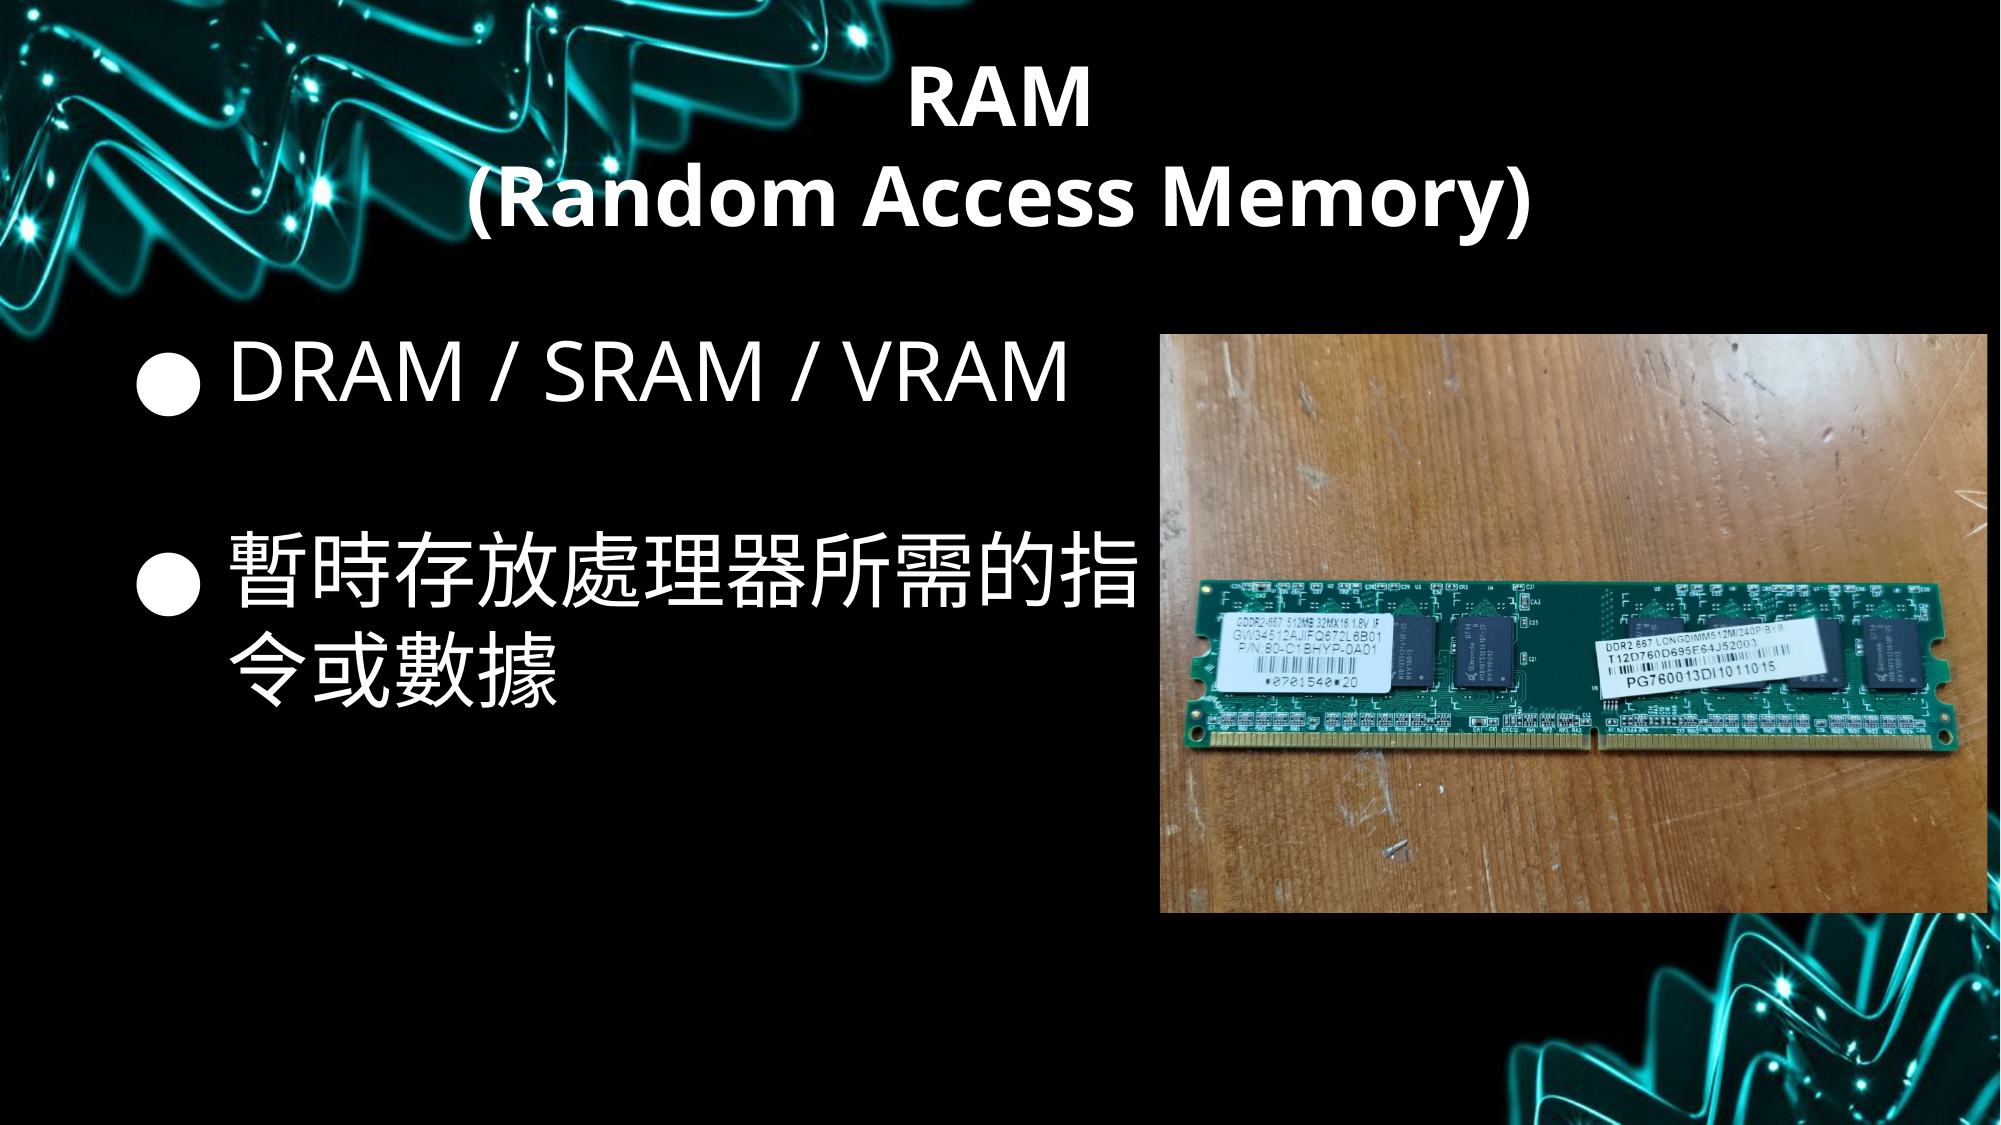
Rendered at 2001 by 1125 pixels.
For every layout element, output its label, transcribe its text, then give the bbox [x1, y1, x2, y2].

text_box RAM (Random Access Memory) [156, 74, 1844, 212]
text_box DRAM / SRAM / VRAM 暫時存放處理器所需的指令或數據 [117, 303, 1160, 944]
picture [0, 0, 2001, 1125]
